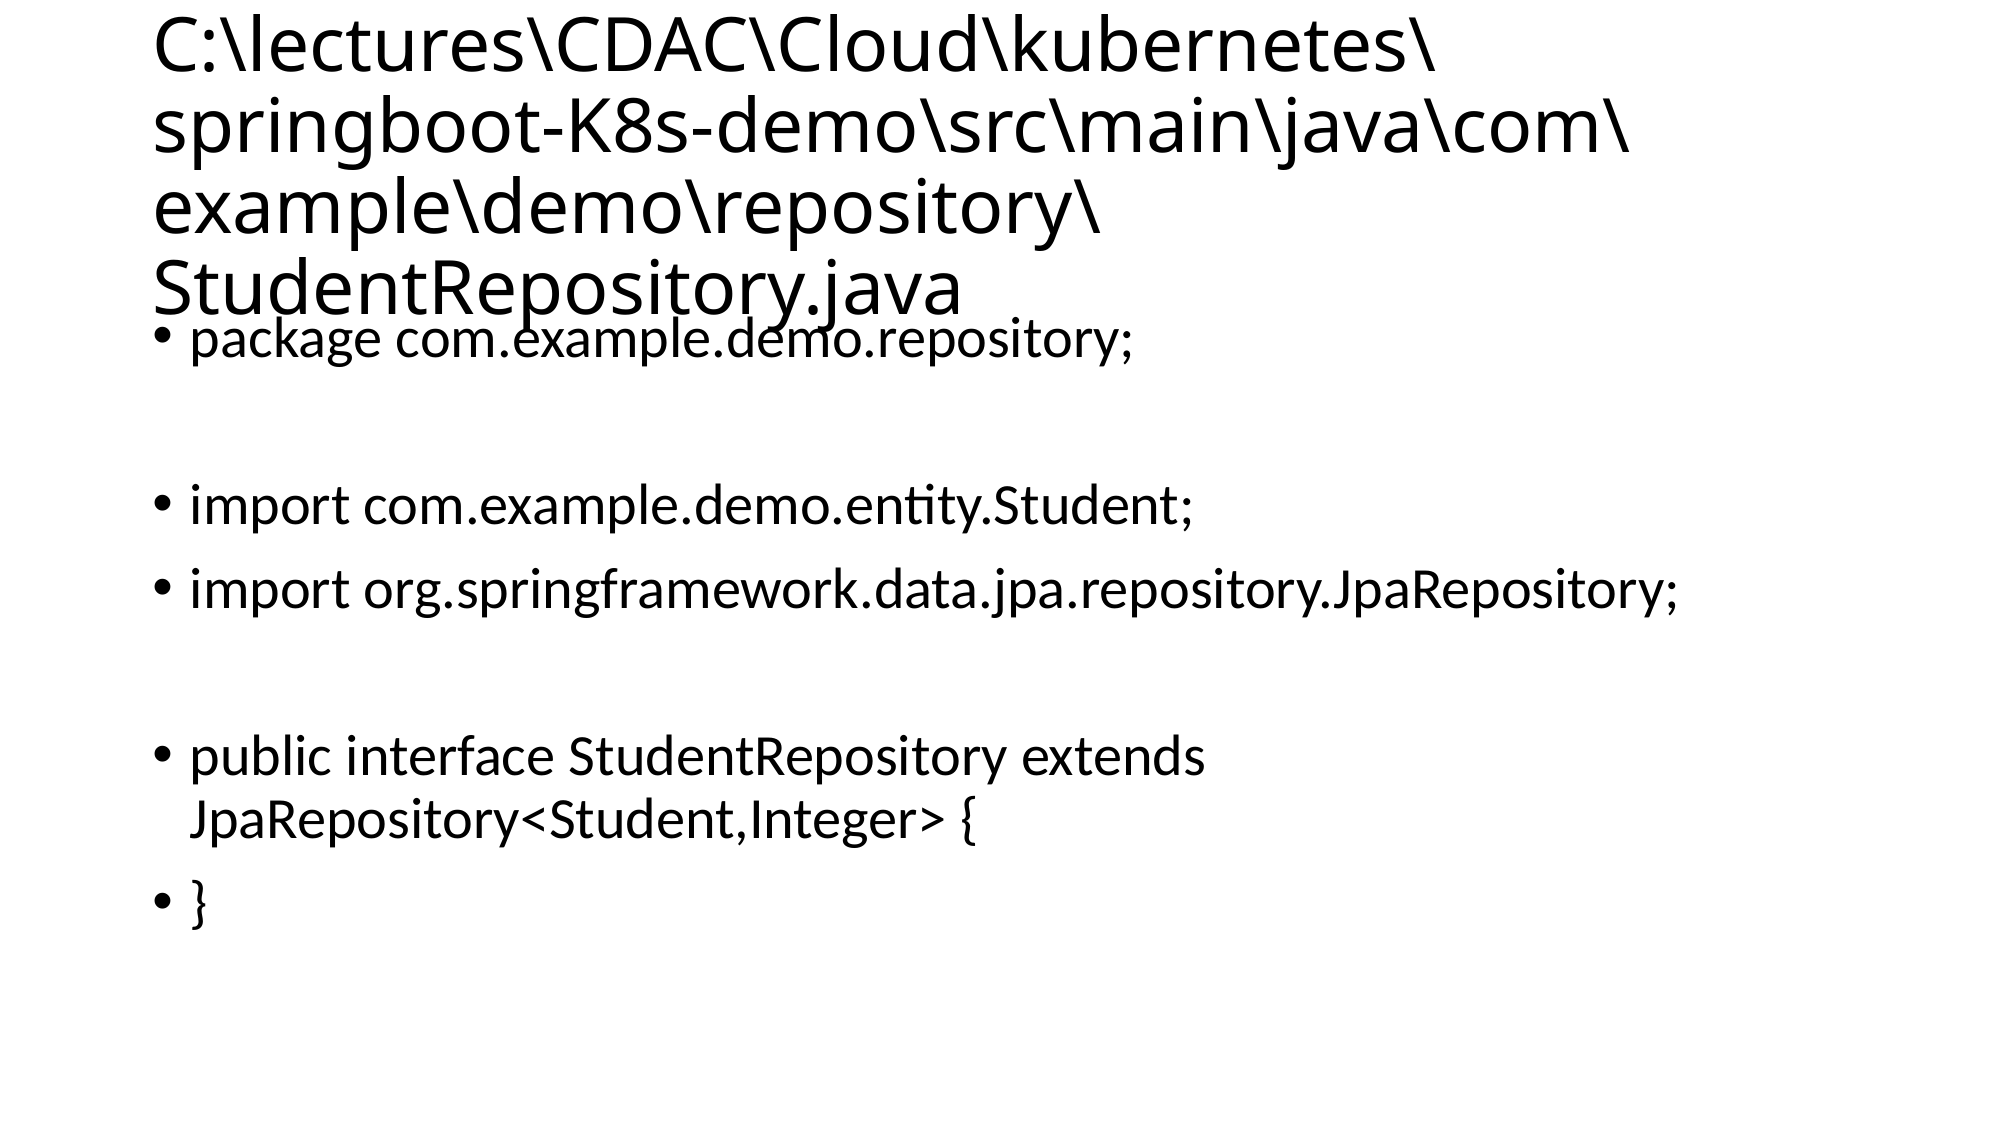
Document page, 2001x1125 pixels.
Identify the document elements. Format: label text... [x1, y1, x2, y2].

title C:\lectures\CDAC\Cloud\kubernetes\springboot-K8s-demo\src\main\java\com\example\demo\repository\StudentRepository.java [137, 59, 1863, 278]
list package com.example.demo.repository; import com.example.demo.entity.Student; import org.springframework.data.jpa.repository.JpaRepository; public interface StudentRepository extends JpaRepository<Student,Integer> { } [137, 299, 1863, 1014]
